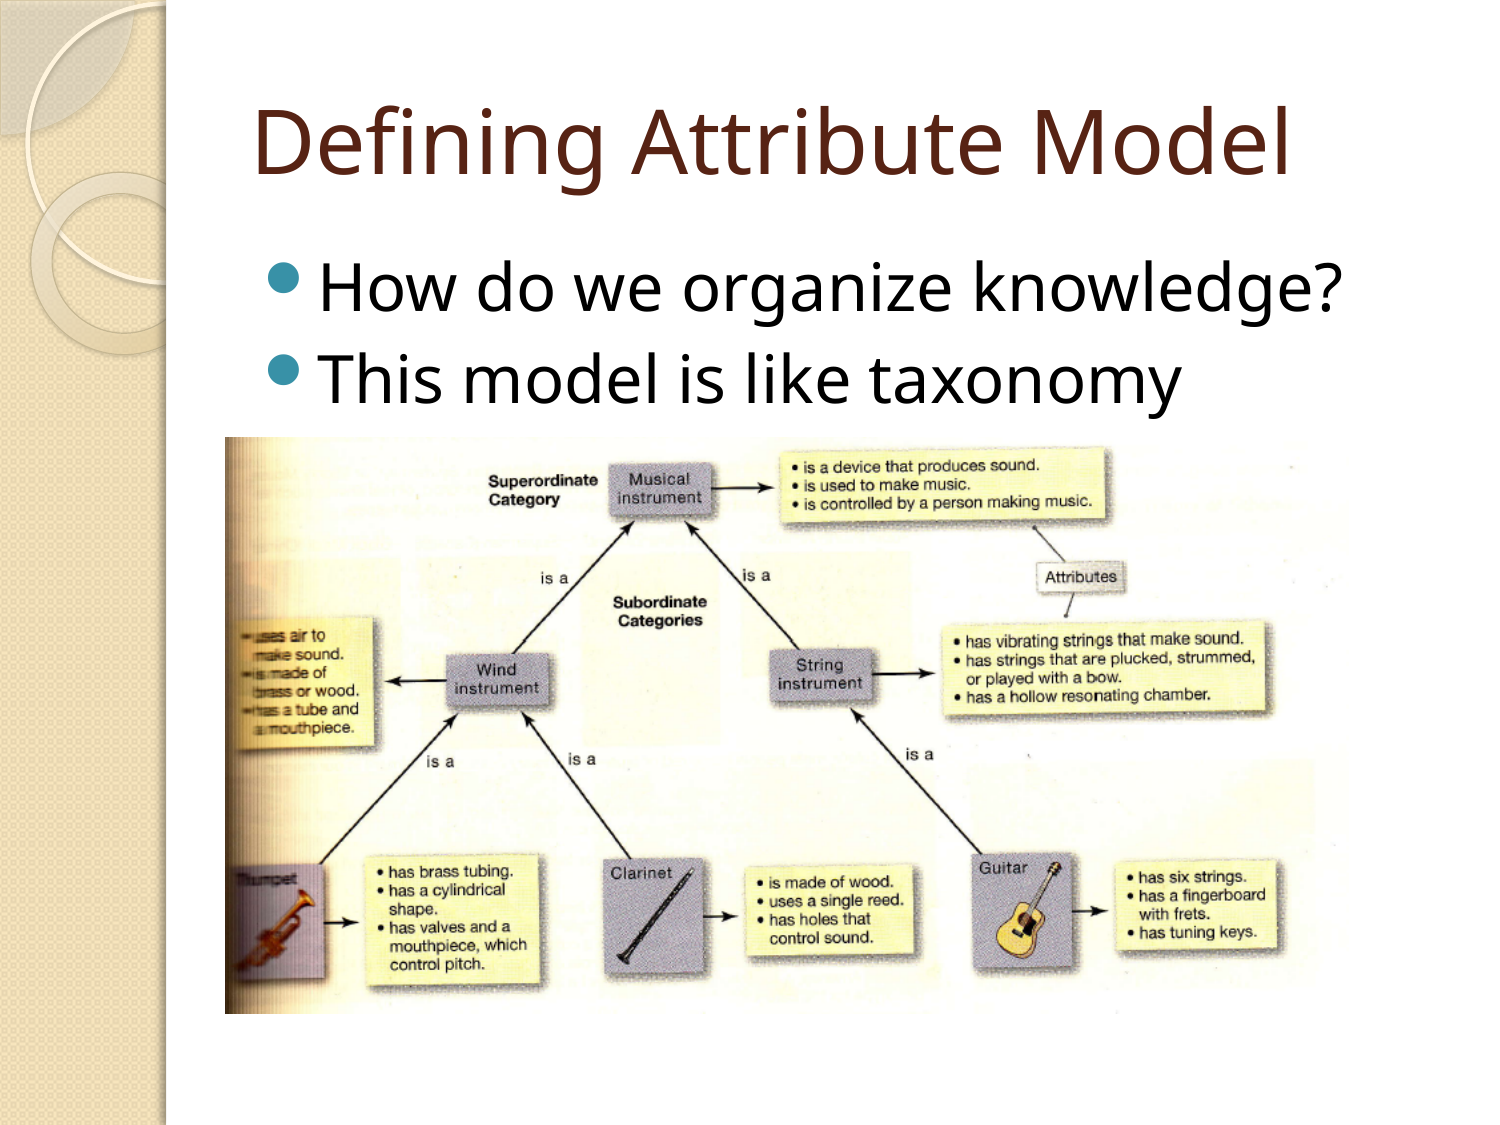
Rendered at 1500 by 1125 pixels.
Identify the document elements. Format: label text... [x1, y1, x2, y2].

picture [224, 437, 1349, 1015]
list How do we organize knowledge? This model is like taxonomy [235, 237, 1466, 1025]
title Defining Attribute Model [235, 45, 1466, 233]
